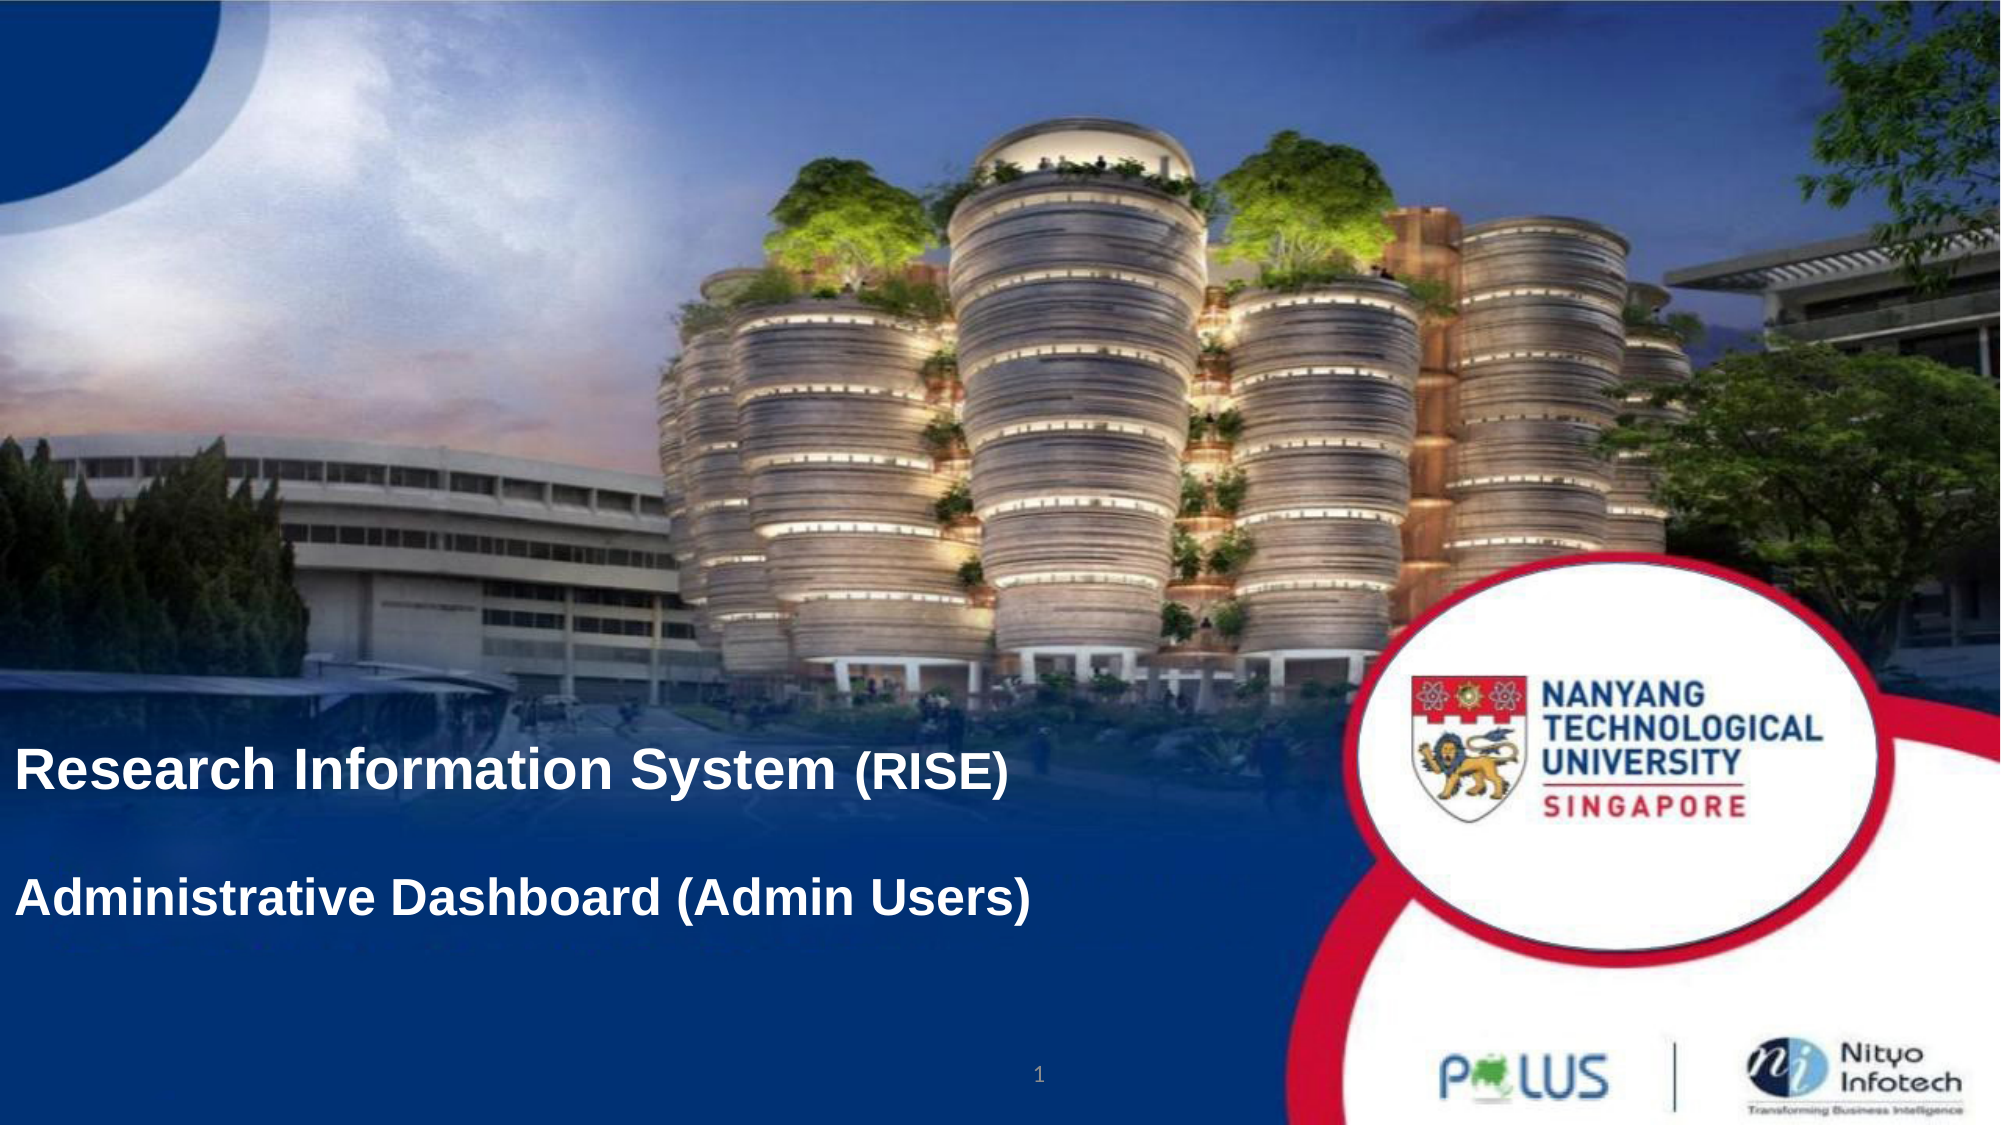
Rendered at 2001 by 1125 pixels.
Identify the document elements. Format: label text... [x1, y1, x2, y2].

picture [0, 0, 2001, 1125]
slide_number 1 [610, 1042, 1061, 1103]
text_box Research Information System (RISE) Administrative Dashboard (Admin Users) [0, 723, 1494, 934]
